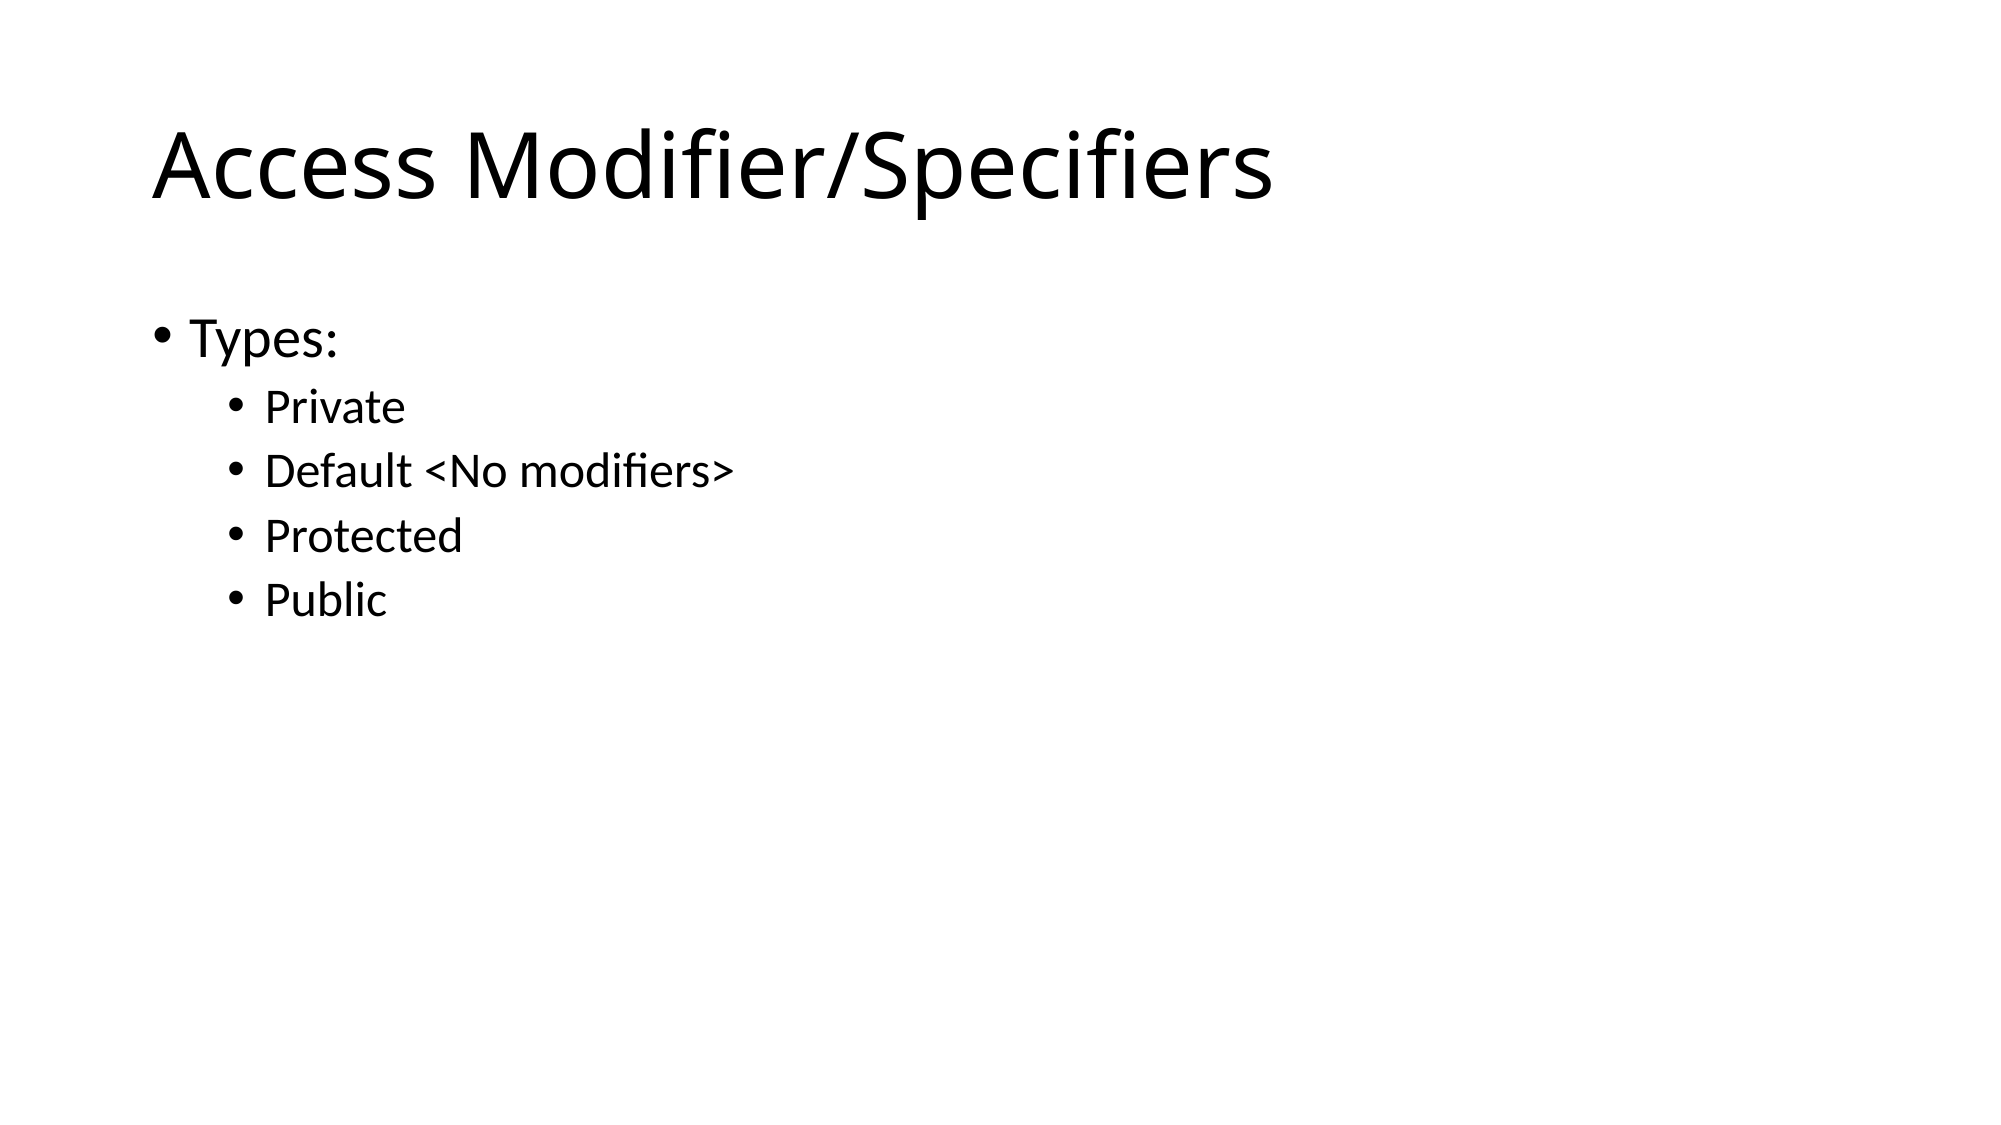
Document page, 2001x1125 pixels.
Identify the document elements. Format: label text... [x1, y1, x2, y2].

list Types: Private Default <No modifiers> Protected Public [137, 299, 1863, 1014]
title Access Modifier/Specifiers [137, 59, 1863, 278]
